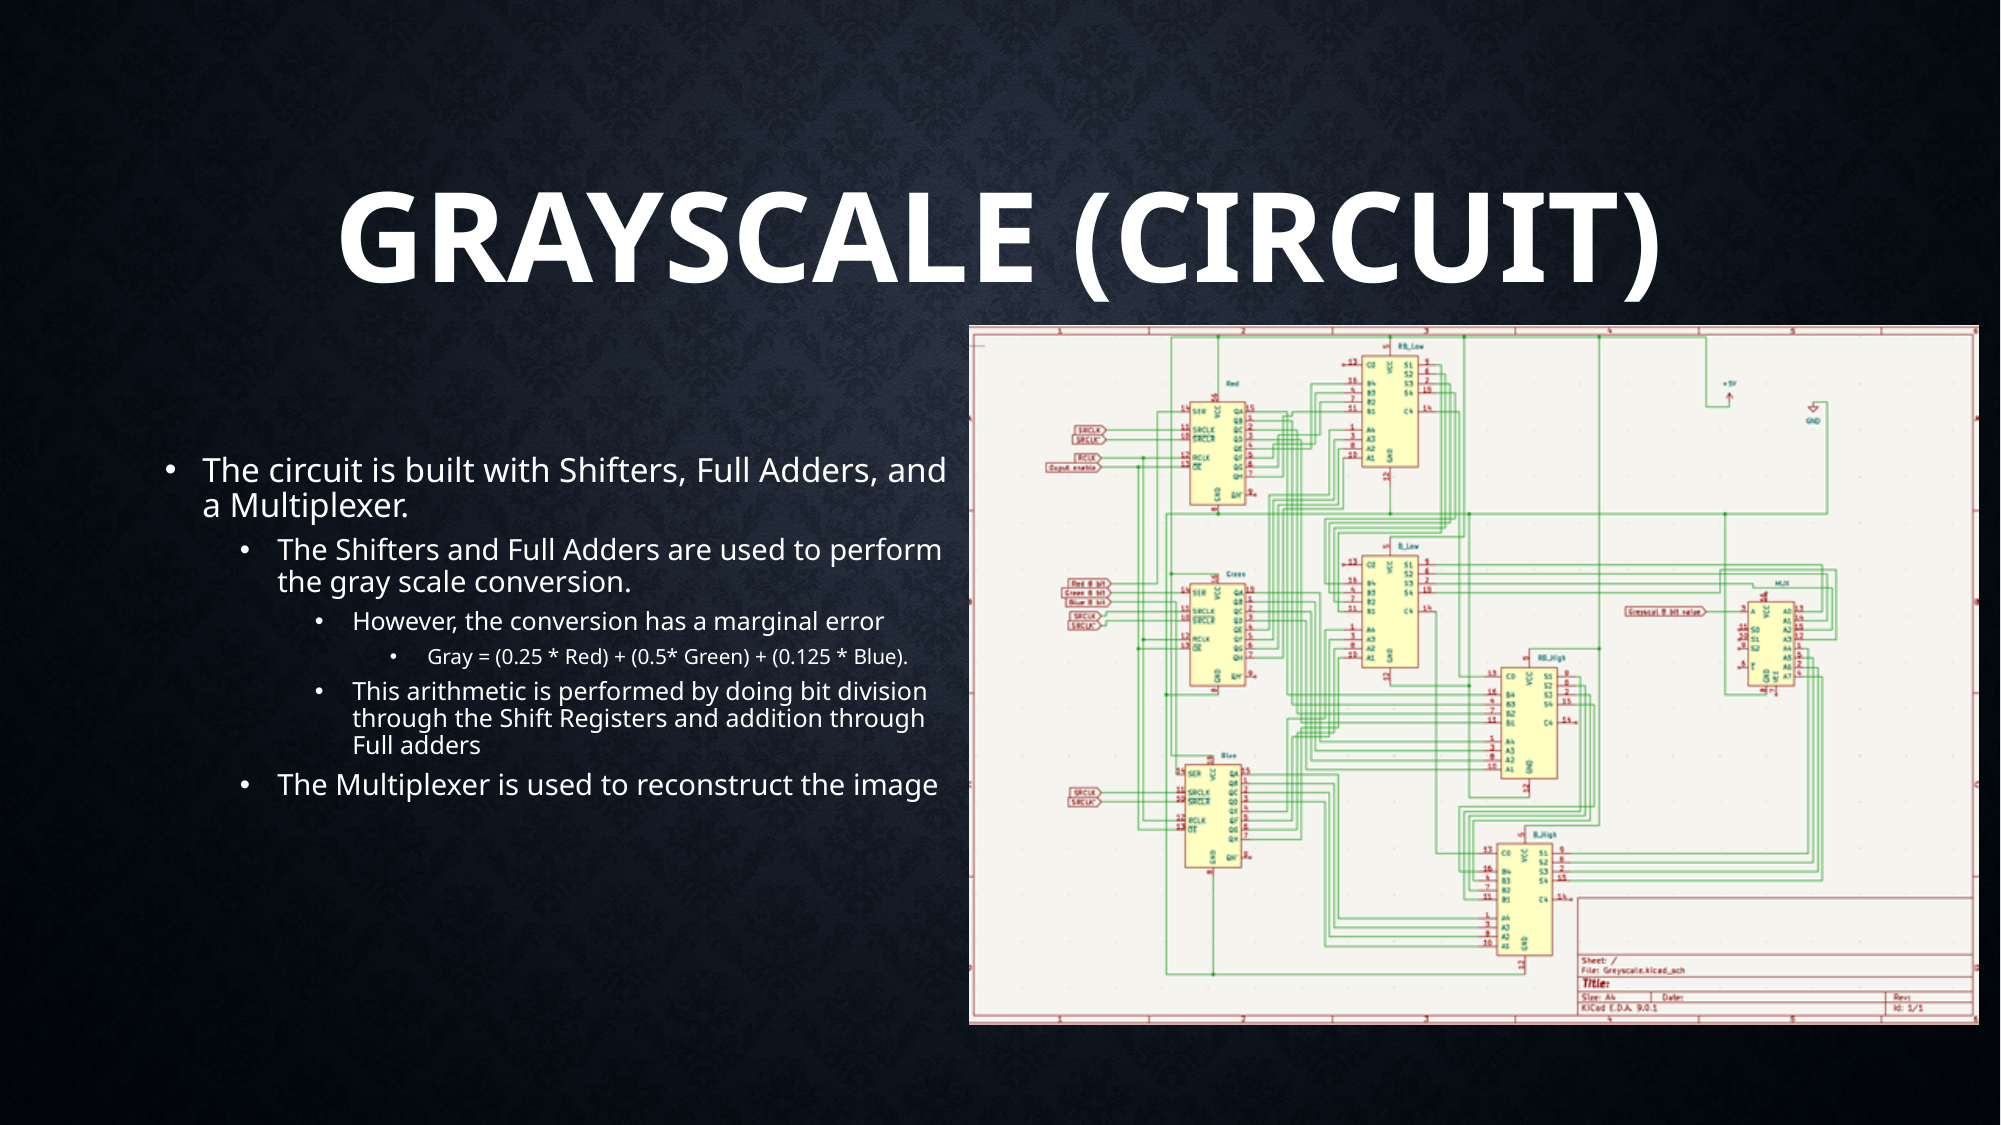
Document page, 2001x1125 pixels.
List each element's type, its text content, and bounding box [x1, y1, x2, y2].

list The circuit is built with Shifters, Full Adders, and a Multiplexer. The Shifters and Full Adders are used to perform the gray scale conversion. However, the conversion has a marginal error Gray = (0.25 * Red) + (0.5* Green) + (0.125 * Blue). This arithmetic is performed by doing bit division through the Shift Registers and addition through Full adders The Multiplexer is used to reconstruct the image [149, 342, 962, 950]
title GRAYSCALE (Circuit) [149, 99, 1849, 318]
picture [969, 324, 1980, 1026]
